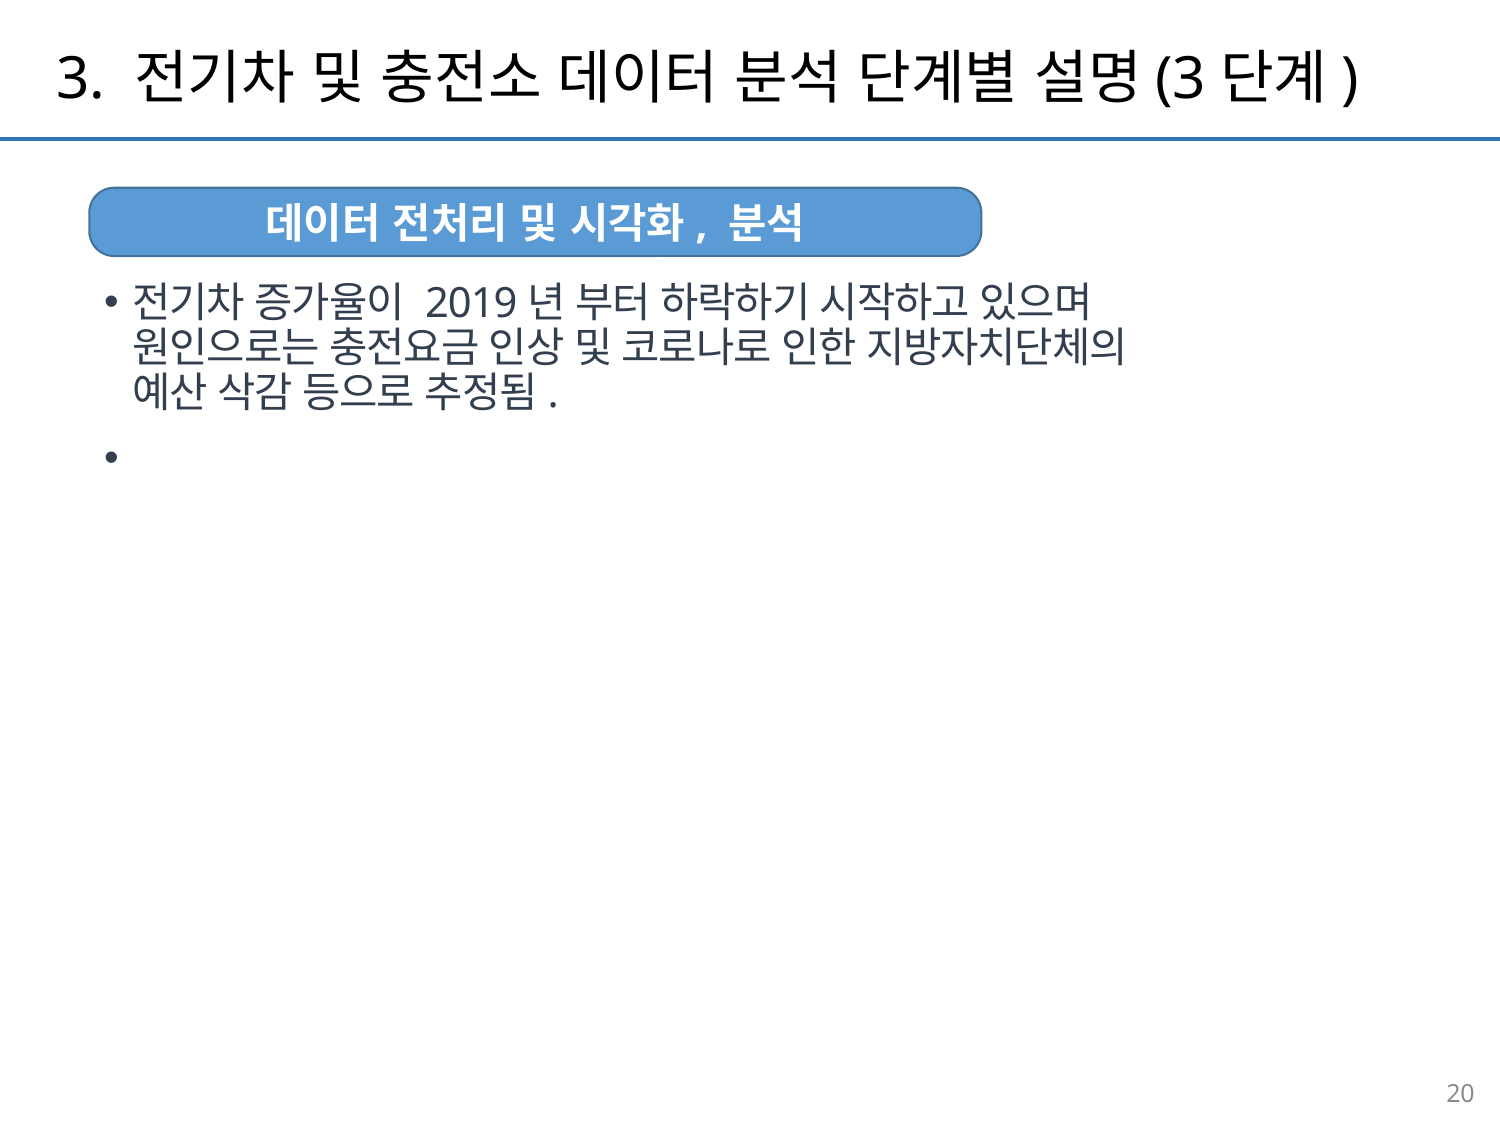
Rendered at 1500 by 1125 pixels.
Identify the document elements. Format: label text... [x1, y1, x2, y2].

text_box 3. 전기차 및 충전소 데이터 분석 단계별 설명(3단계) [41, 40, 1459, 119]
list 전기차 증가율이 2019년 부터 하락하기 시작하고 있으며 원인으로는 충전요금 인상 및 코로나로 인한 지방자치단체의 예산 삭감 등으로 추정됨. [89, 273, 1200, 971]
text_box 데이터 전처리 및 시각화, 분석 [88, 186, 983, 258]
